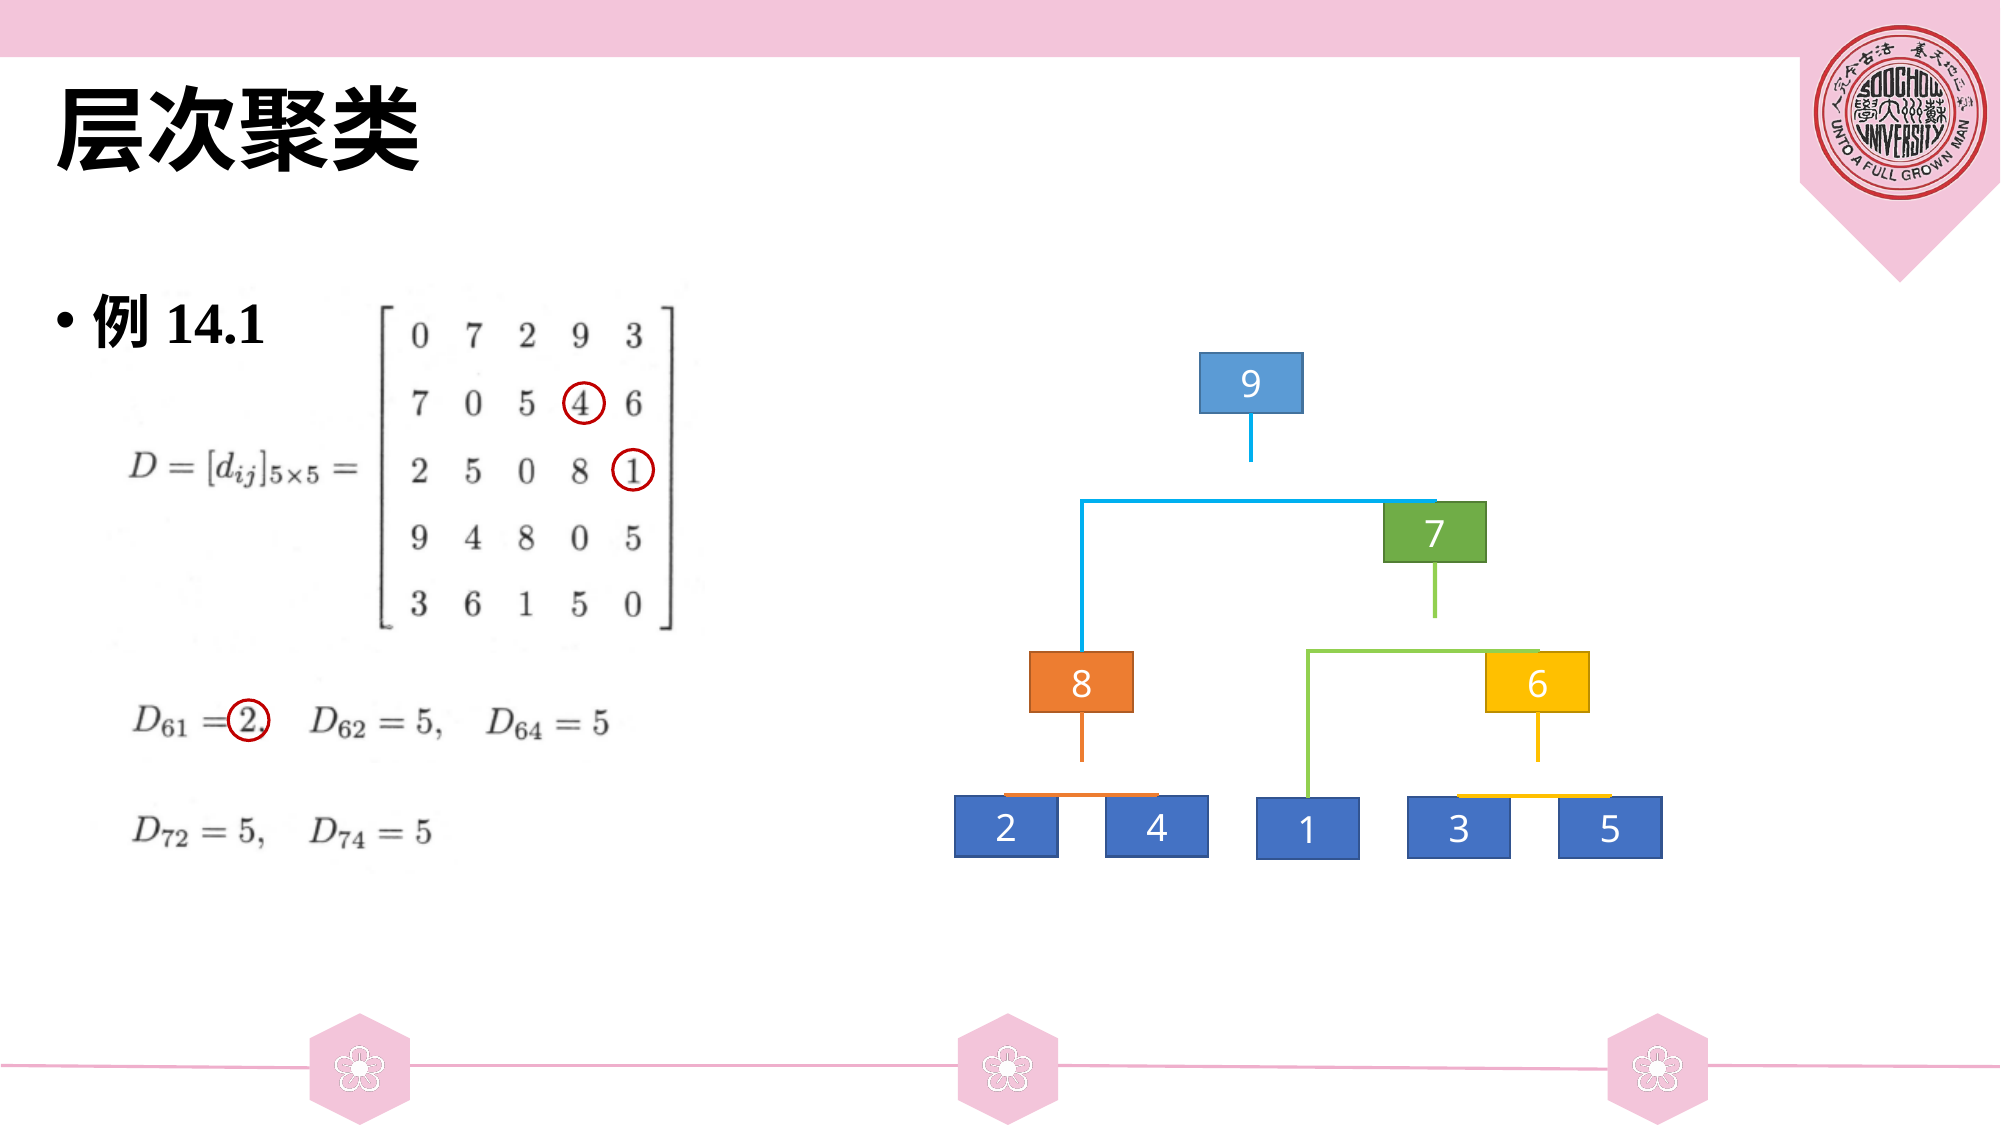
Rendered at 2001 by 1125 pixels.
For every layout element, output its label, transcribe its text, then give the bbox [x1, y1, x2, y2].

text_box 4 [1105, 795, 1209, 858]
list 例14.1 [40, 242, 1954, 1028]
picture [90, 658, 636, 763]
picture [90, 778, 458, 877]
text_box 8 [1029, 651, 1134, 713]
text_box 9 [1199, 352, 1304, 400]
text_box 7 [1383, 501, 1487, 563]
picture [90, 270, 705, 653]
picture [1811, 23, 1989, 202]
text_box 5 [1558, 796, 1663, 859]
text_box 2 [954, 795, 1059, 858]
title 层次聚类 [40, 25, 1766, 242]
text_box 6 [1496, 651, 1590, 713]
picture [979, 1043, 1035, 1093]
text_box 1 [1256, 797, 1360, 860]
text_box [1349, 610, 1496, 840]
picture [331, 1043, 387, 1093]
text_box 3 [1407, 798, 1511, 859]
picture [1629, 1043, 1685, 1093]
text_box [1183, 400, 1334, 754]
